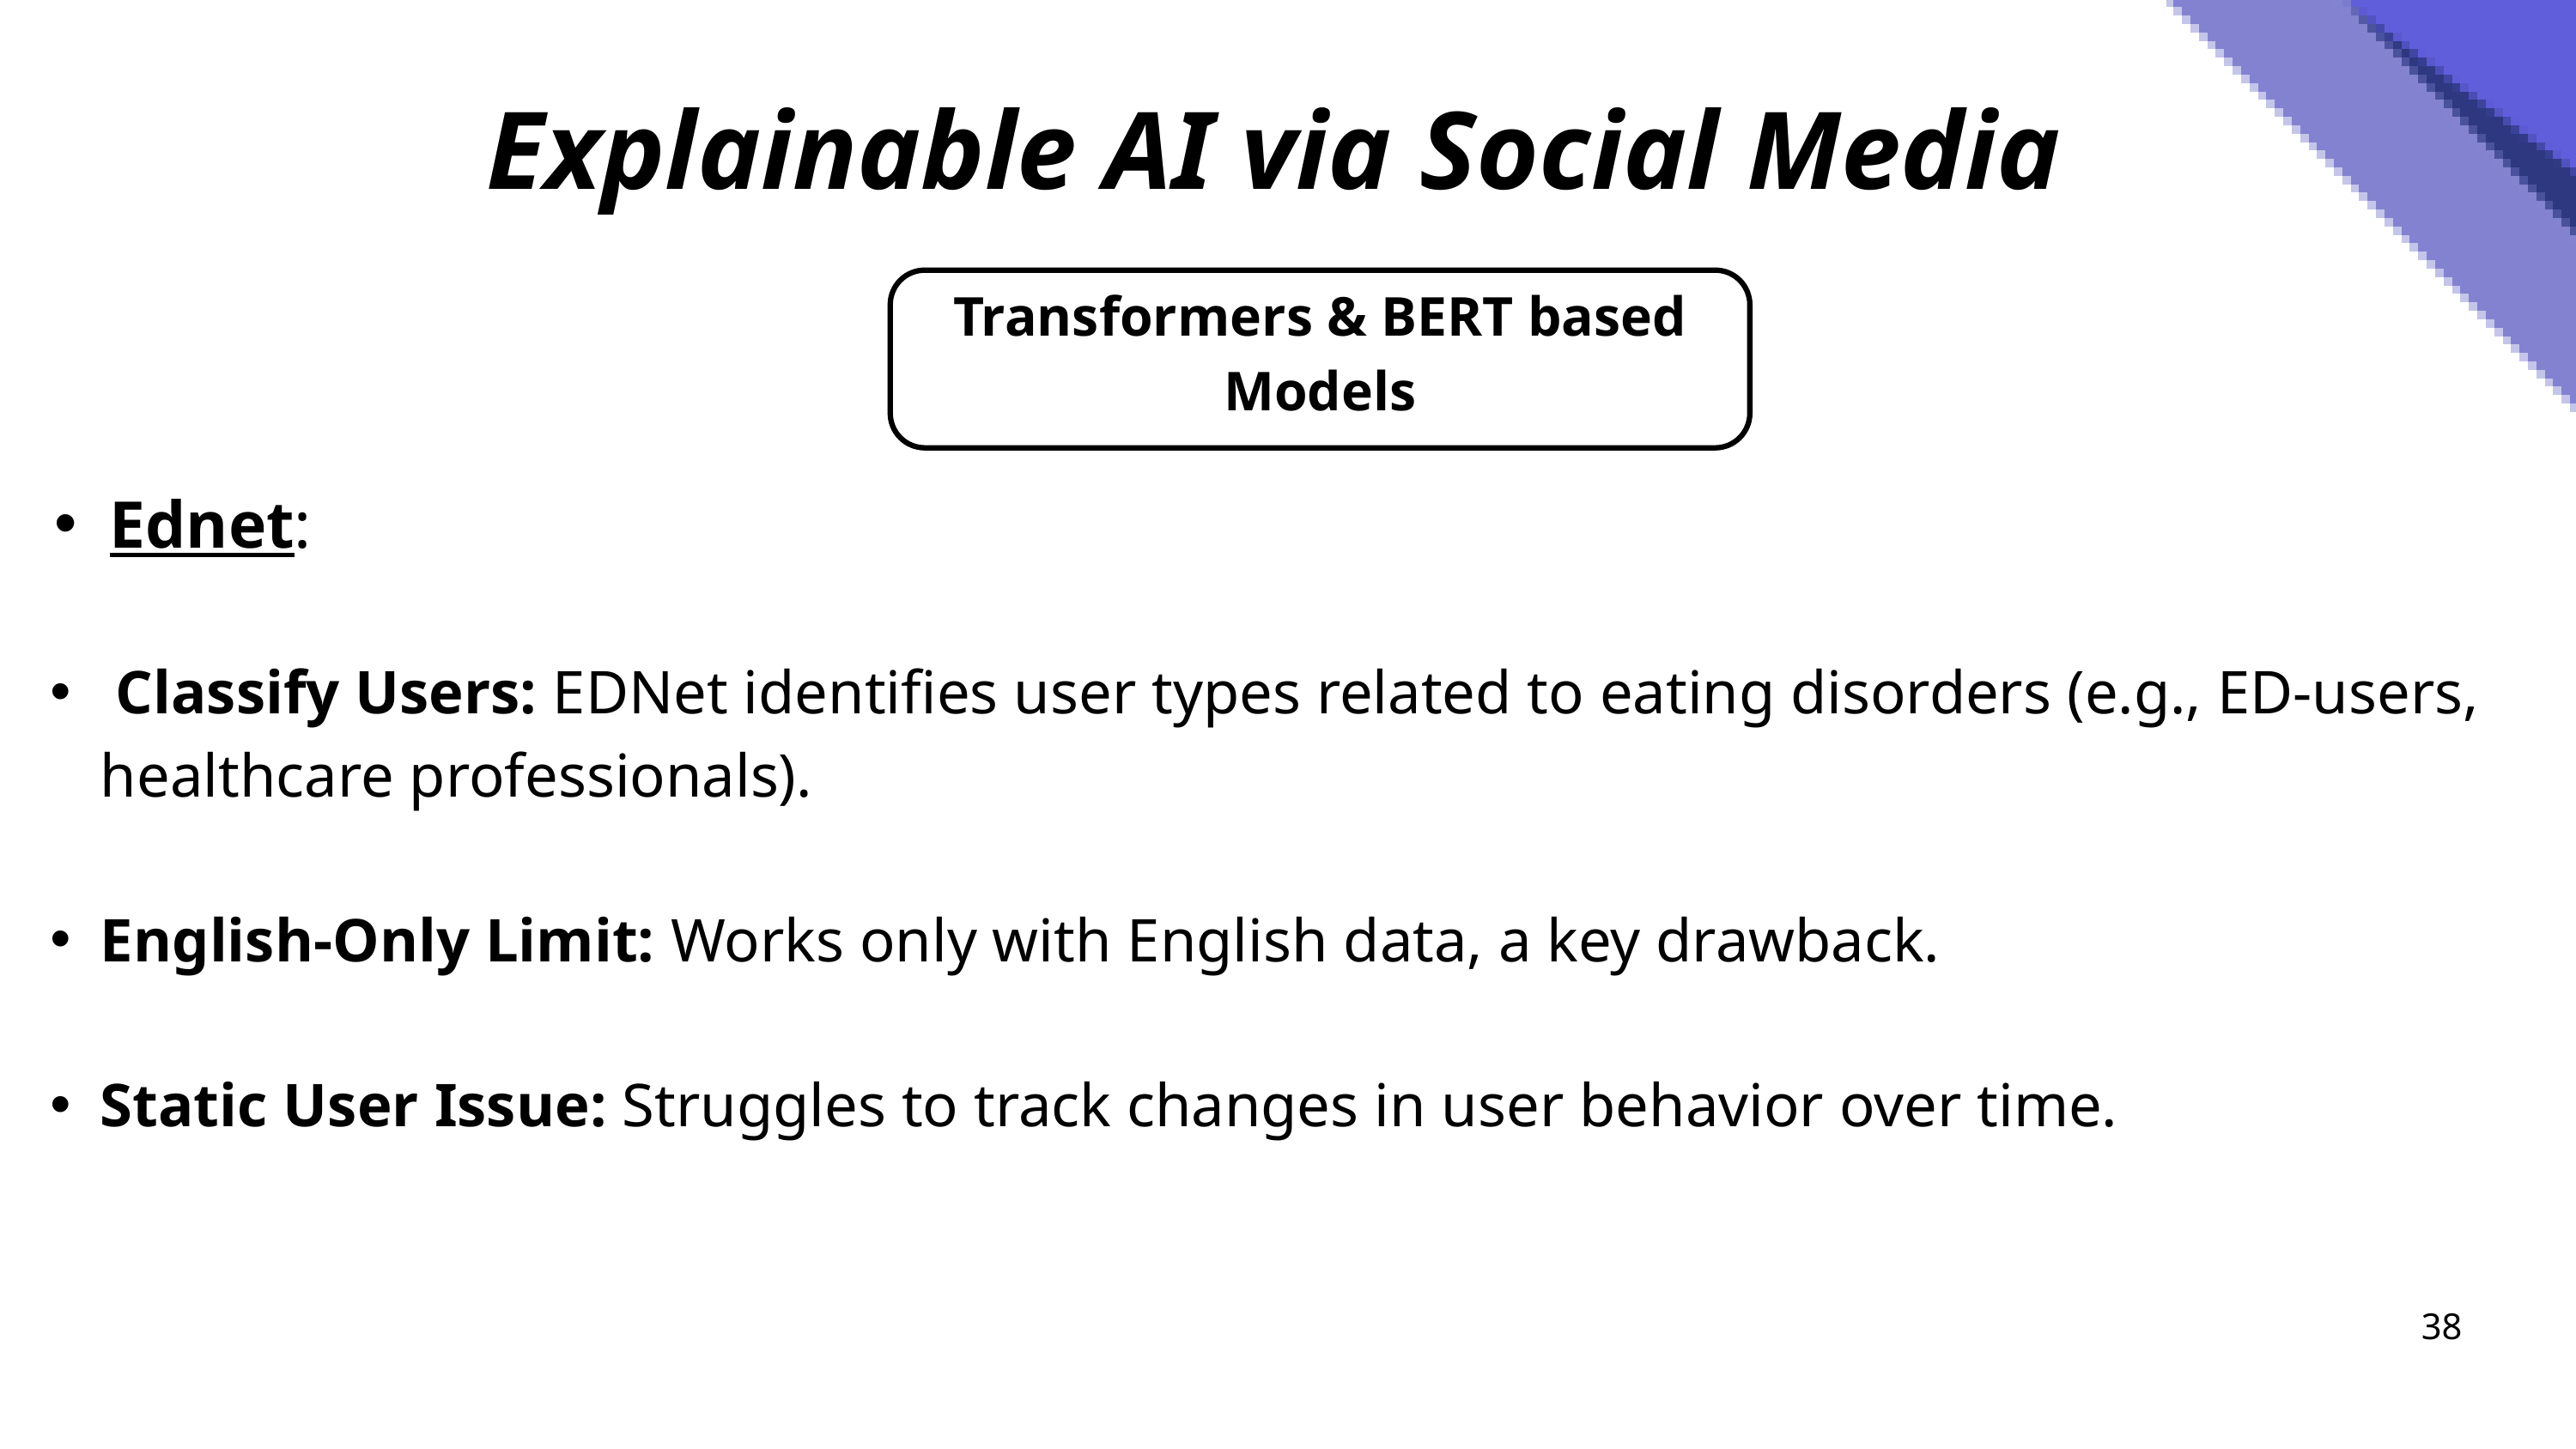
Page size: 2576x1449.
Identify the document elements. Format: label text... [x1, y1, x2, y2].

text_box [2166, 0, 2576, 470]
text_box 38 [2421, 1296, 2463, 1348]
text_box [890, 270, 1751, 448]
text_box Ednet: Classify Users: EDNet identifies user types related to eating disorders (e.g., ED-users, healthcare professionals). English-Only Limit: Works only with English data, a key drawback. Static User Issue: Struggles to track changes in user behavior over time. [0, 470, 2576, 1222]
text_box Explainable AI via Social Media [348, 76, 2228, 211]
